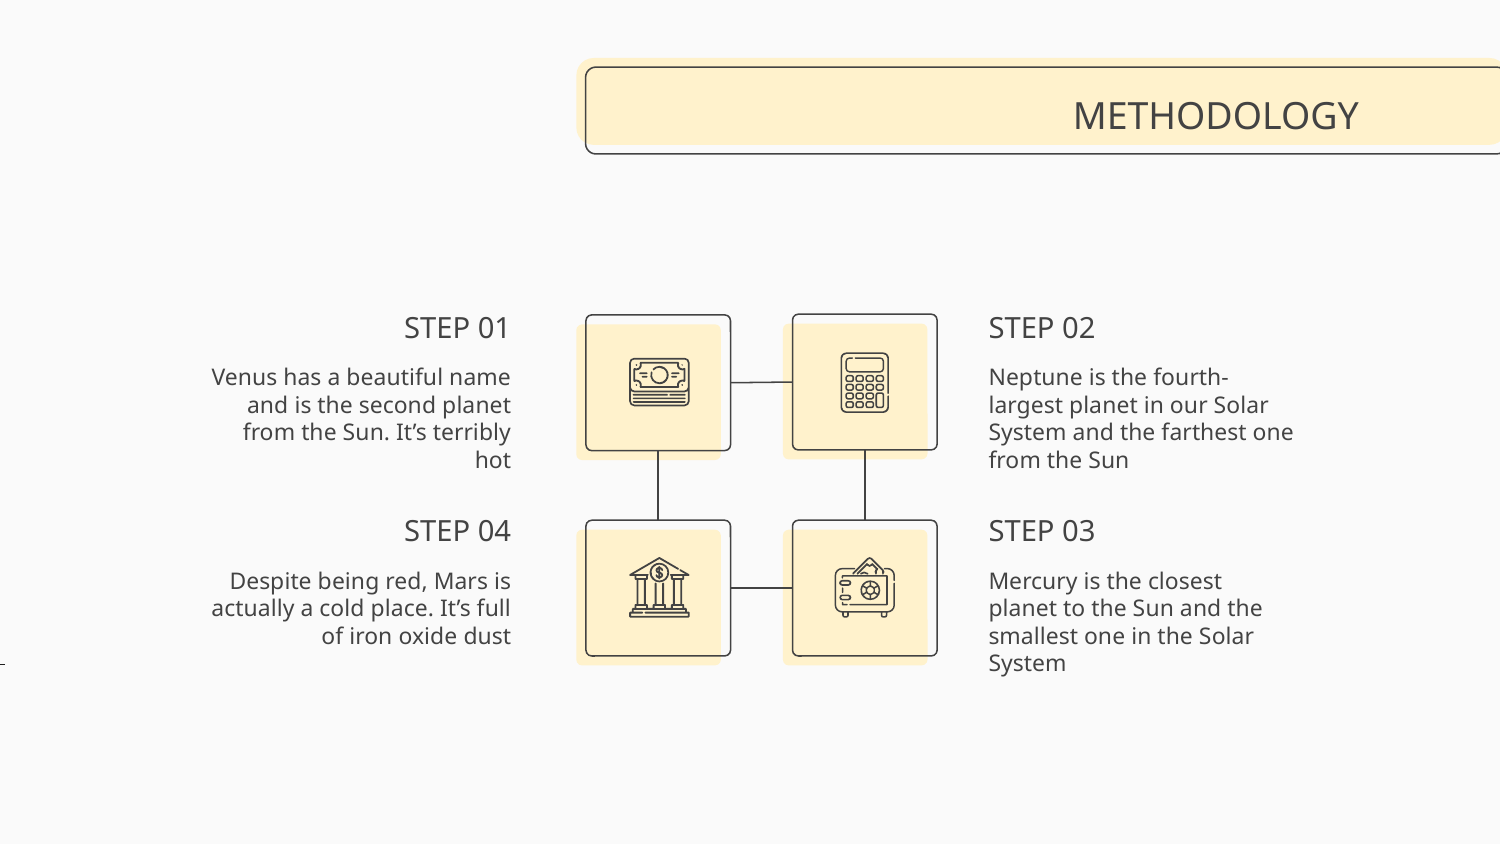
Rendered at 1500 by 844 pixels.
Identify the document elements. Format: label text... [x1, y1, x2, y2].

text_box Venus has a beautiful name and is the second planet from the Sun. It’s terribly hot [189, 347, 527, 463]
text_box [659, 451, 721, 461]
text_box STEP 03 [973, 497, 1233, 551]
text_box Neptune is the fourth-largest planet in our Solar System and the farthest one from the Sun [973, 347, 1311, 463]
text_box Despite being red, Mars is actually a cold place. It’s full of iron oxide dust [189, 551, 527, 666]
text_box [782, 383, 791, 388]
text_box [585, 314, 731, 451]
text_box [576, 324, 657, 461]
text_box [792, 314, 938, 450]
text_box Mercury is the closest planet to the Sun and the smallest one in the Solar System [973, 551, 1311, 666]
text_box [840, 352, 890, 414]
text_box [782, 323, 792, 381]
title METHODOLOGY [849, 75, 1374, 154]
text_box STEP 01 [267, 294, 527, 348]
text_box [576, 529, 721, 666]
text_box STEP 02 [973, 294, 1233, 348]
text_box [782, 595, 928, 666]
text_box [782, 390, 864, 460]
text_box [866, 450, 928, 460]
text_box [834, 556, 896, 618]
text_box [782, 529, 792, 587]
text_box STEP 04 [267, 497, 527, 551]
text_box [628, 556, 691, 618]
text_box [585, 520, 731, 656]
text_box [792, 520, 938, 656]
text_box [628, 357, 690, 407]
